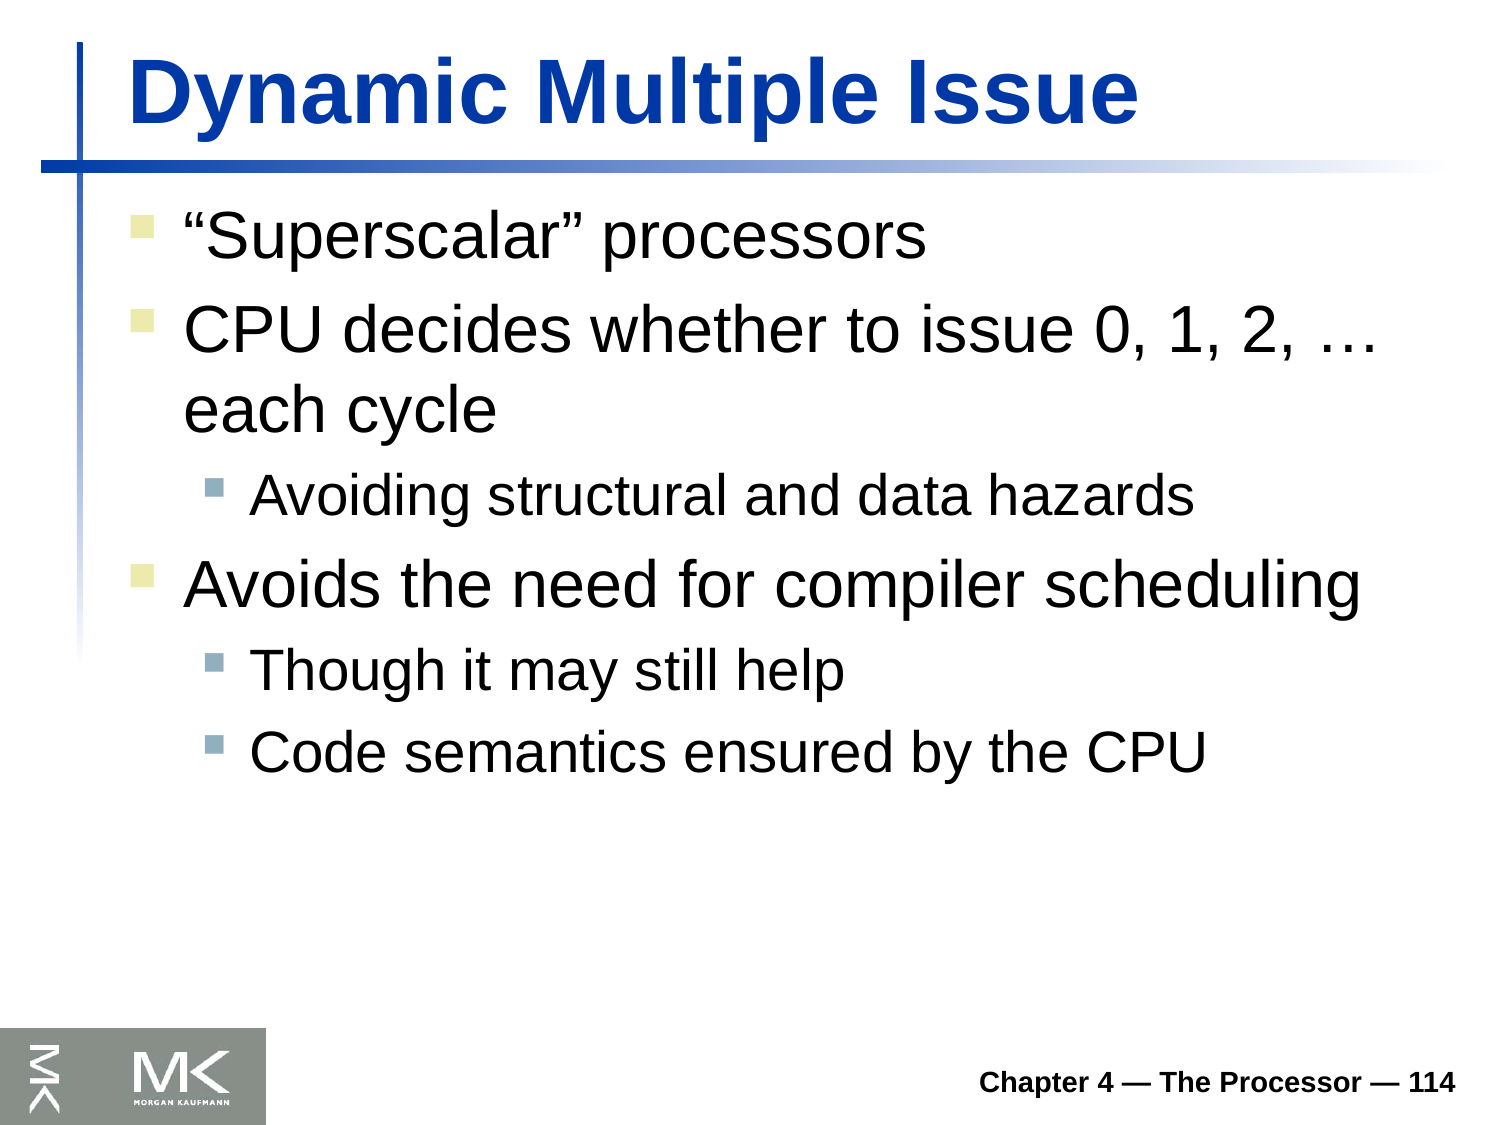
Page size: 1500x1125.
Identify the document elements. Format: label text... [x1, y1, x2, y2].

footer Chapter 4 — The Processor — 114 [277, 1046, 1471, 1106]
title Dynamic Multiple Issue [112, 23, 1468, 149]
picture [0, 1028, 266, 1125]
list “Superscalar” processors CPU decides whether to issue 0, 1, 2, … each cycle Avoiding structural and data hazards Avoids the need for compiler scheduling Though it may still help Code semantics ensured by the CPU [112, 184, 1469, 1024]
